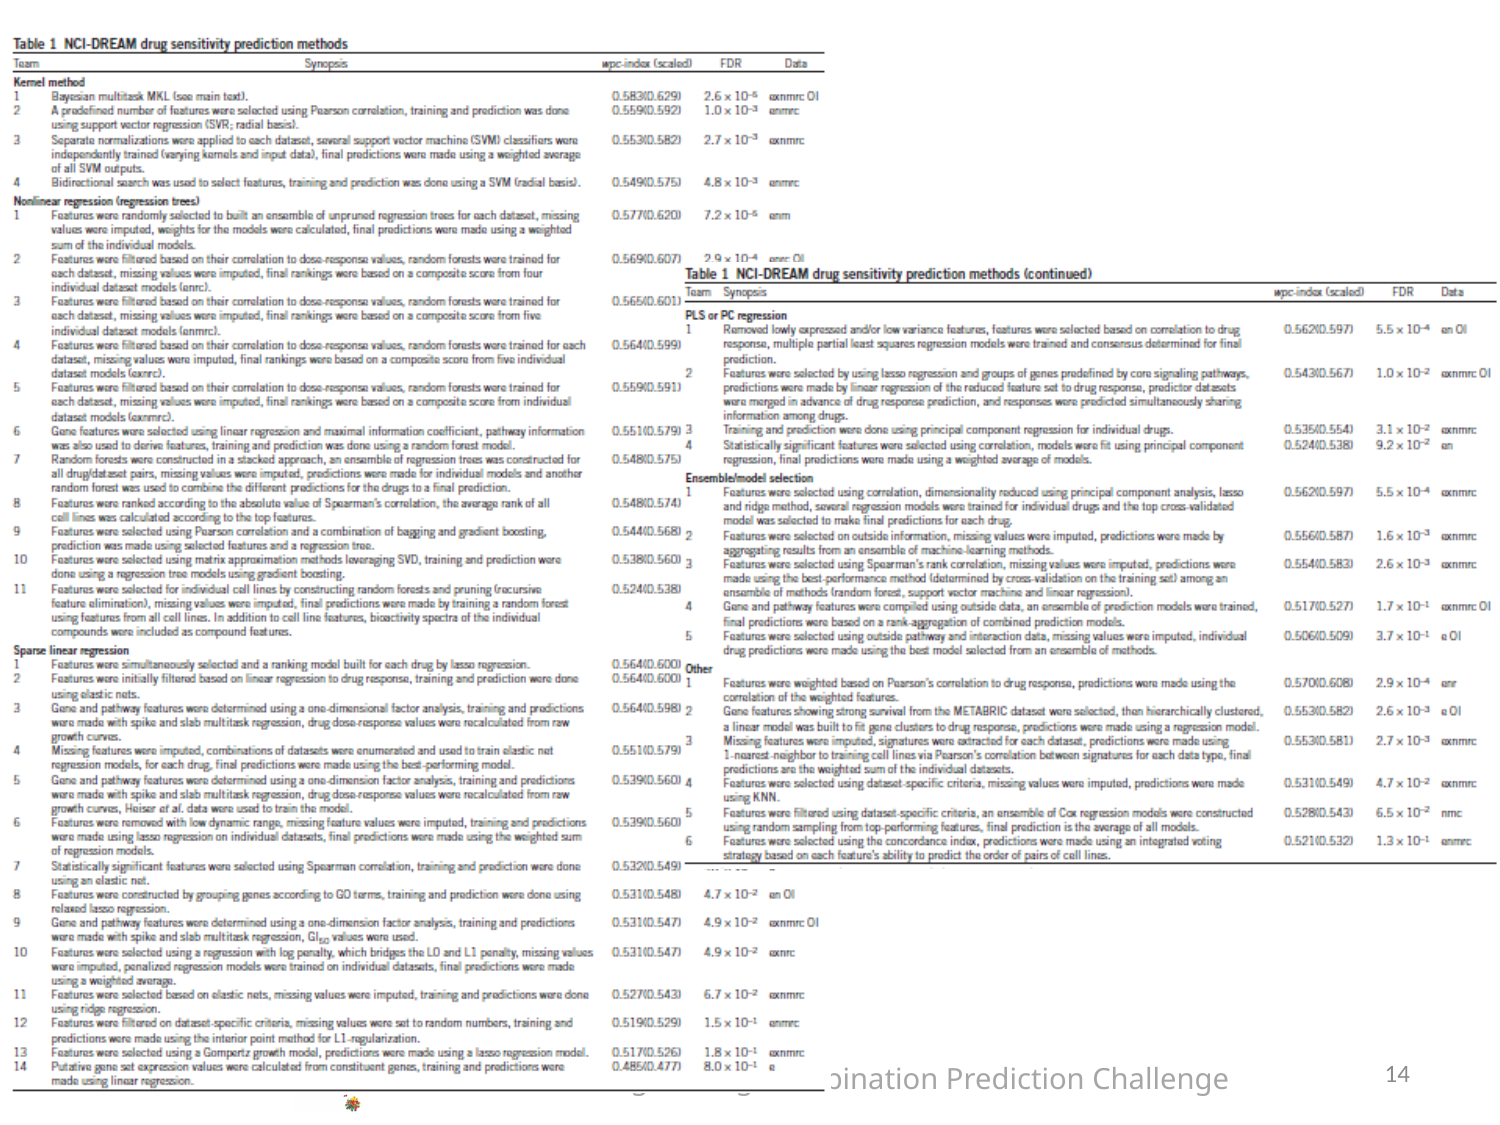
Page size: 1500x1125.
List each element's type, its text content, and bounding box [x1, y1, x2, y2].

picture [10, 32, 1500, 1113]
slide_number 14 [1074, 1042, 1425, 1103]
